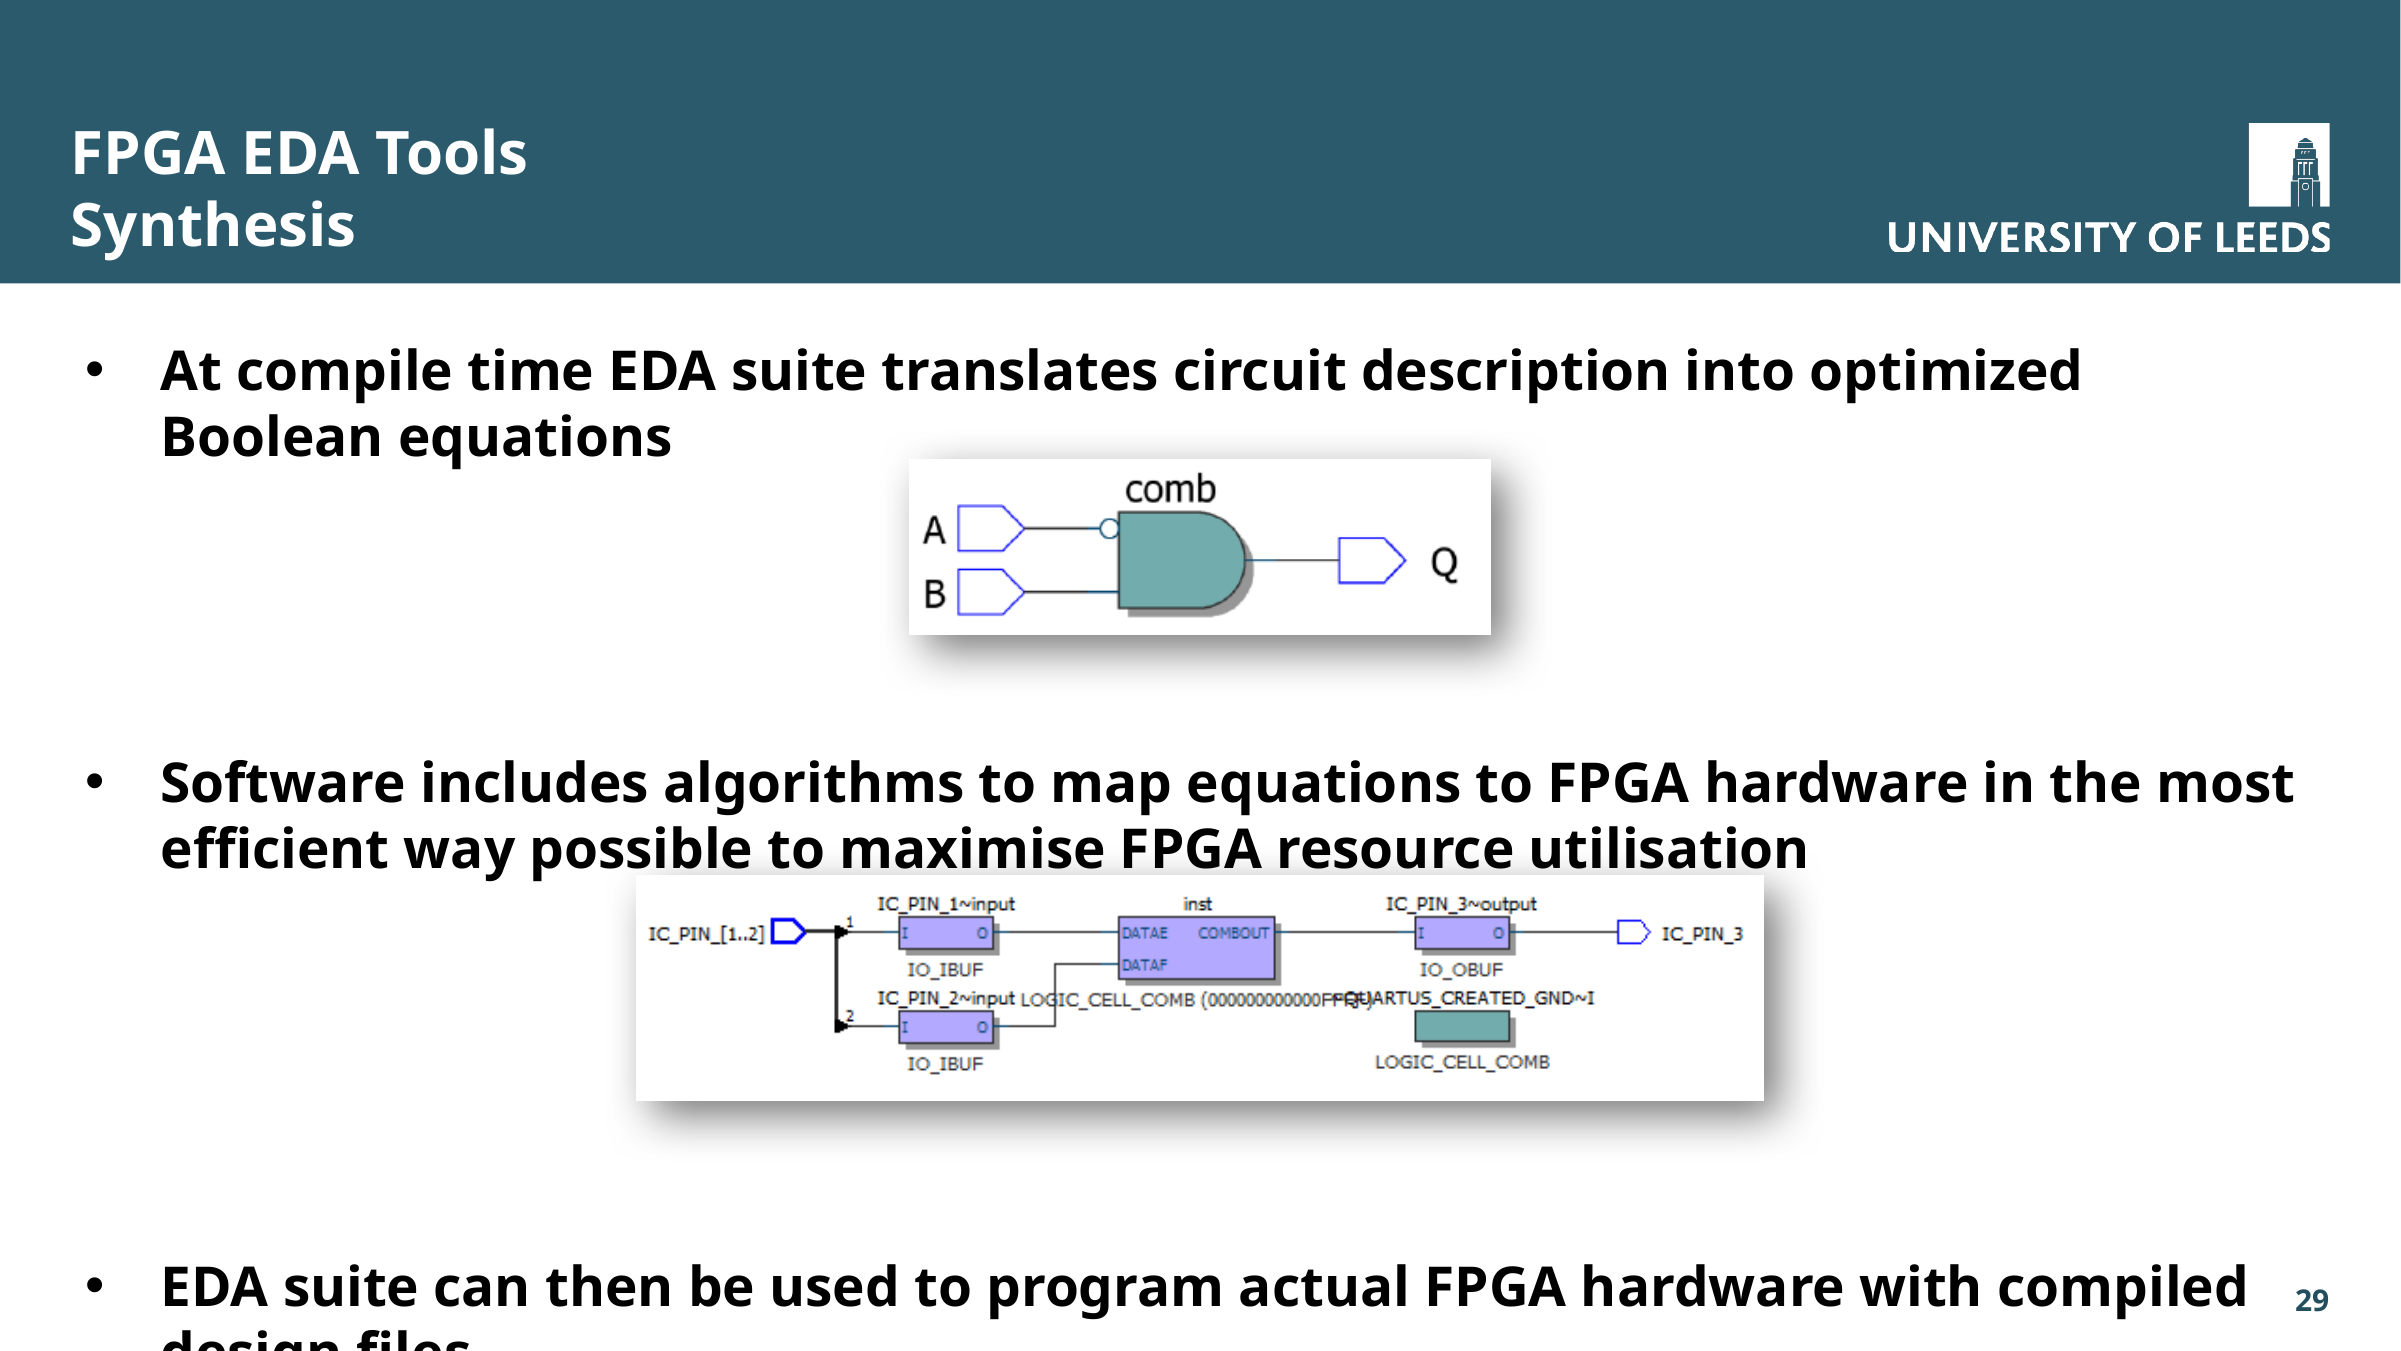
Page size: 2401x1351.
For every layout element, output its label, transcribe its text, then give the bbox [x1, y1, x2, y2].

picture [636, 875, 1764, 1101]
title FPGA EDA Tools Synthesis [70, 81, 1806, 259]
list At compile time EDA suite translates circuit description into optimized Boolean equations Software includes algorithms to map equations to FPGA hardware in the most efficient way possible to maximise FPGA resource utilisation EDA suite can then be used to program actual FPGA hardware with compiled design files. [70, 327, 2329, 1230]
picture [909, 459, 1491, 635]
